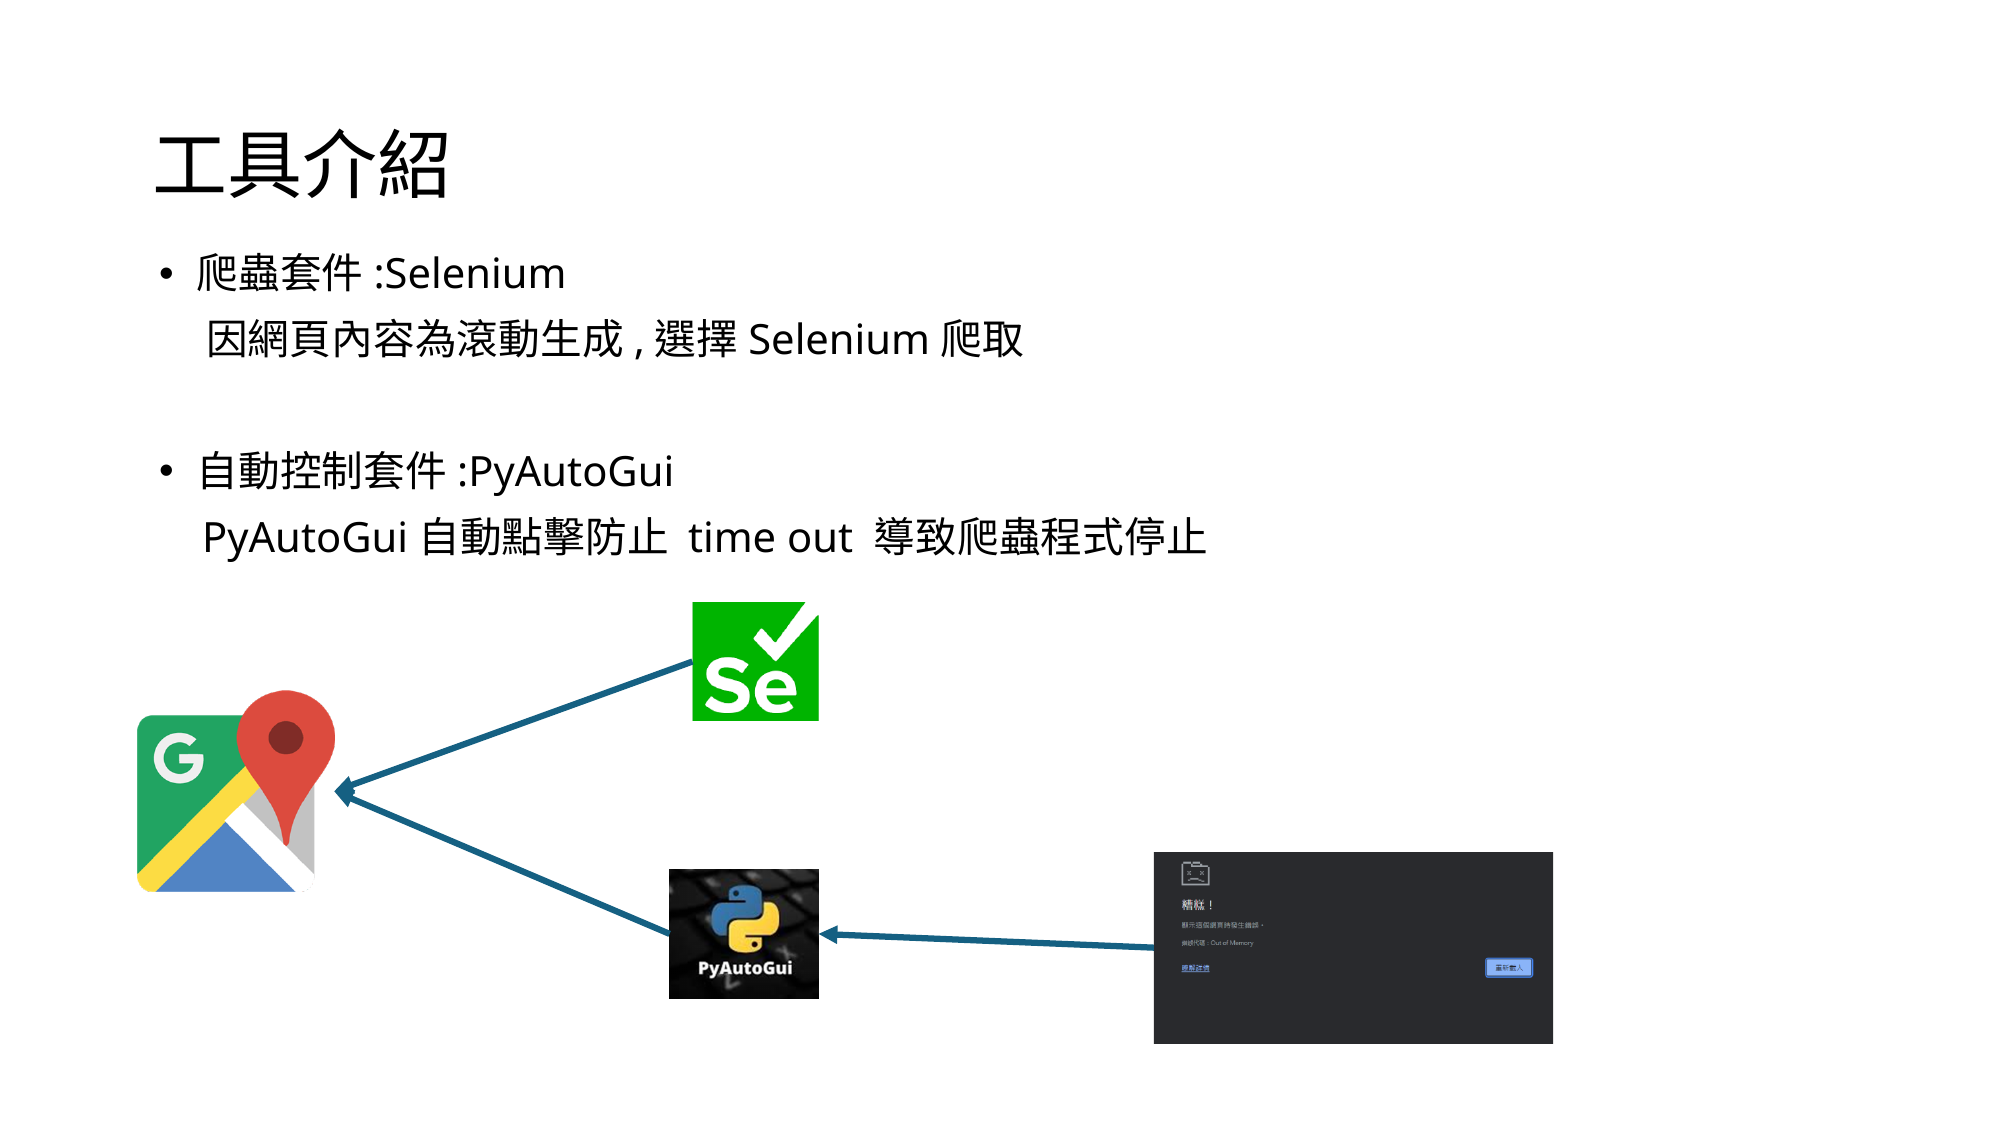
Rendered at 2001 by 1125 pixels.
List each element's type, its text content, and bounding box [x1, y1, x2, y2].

list 爬蟲套件:Selenium 因網頁內容為滾動生成,選擇Selenium爬取 自動控制套件:PyAutoGui PyAutoGui自動點擊防止 time out 導致爬蟲程式停止 [144, 245, 1870, 959]
title 工具介紹 [137, 59, 1863, 278]
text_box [136, 601, 1554, 1044]
